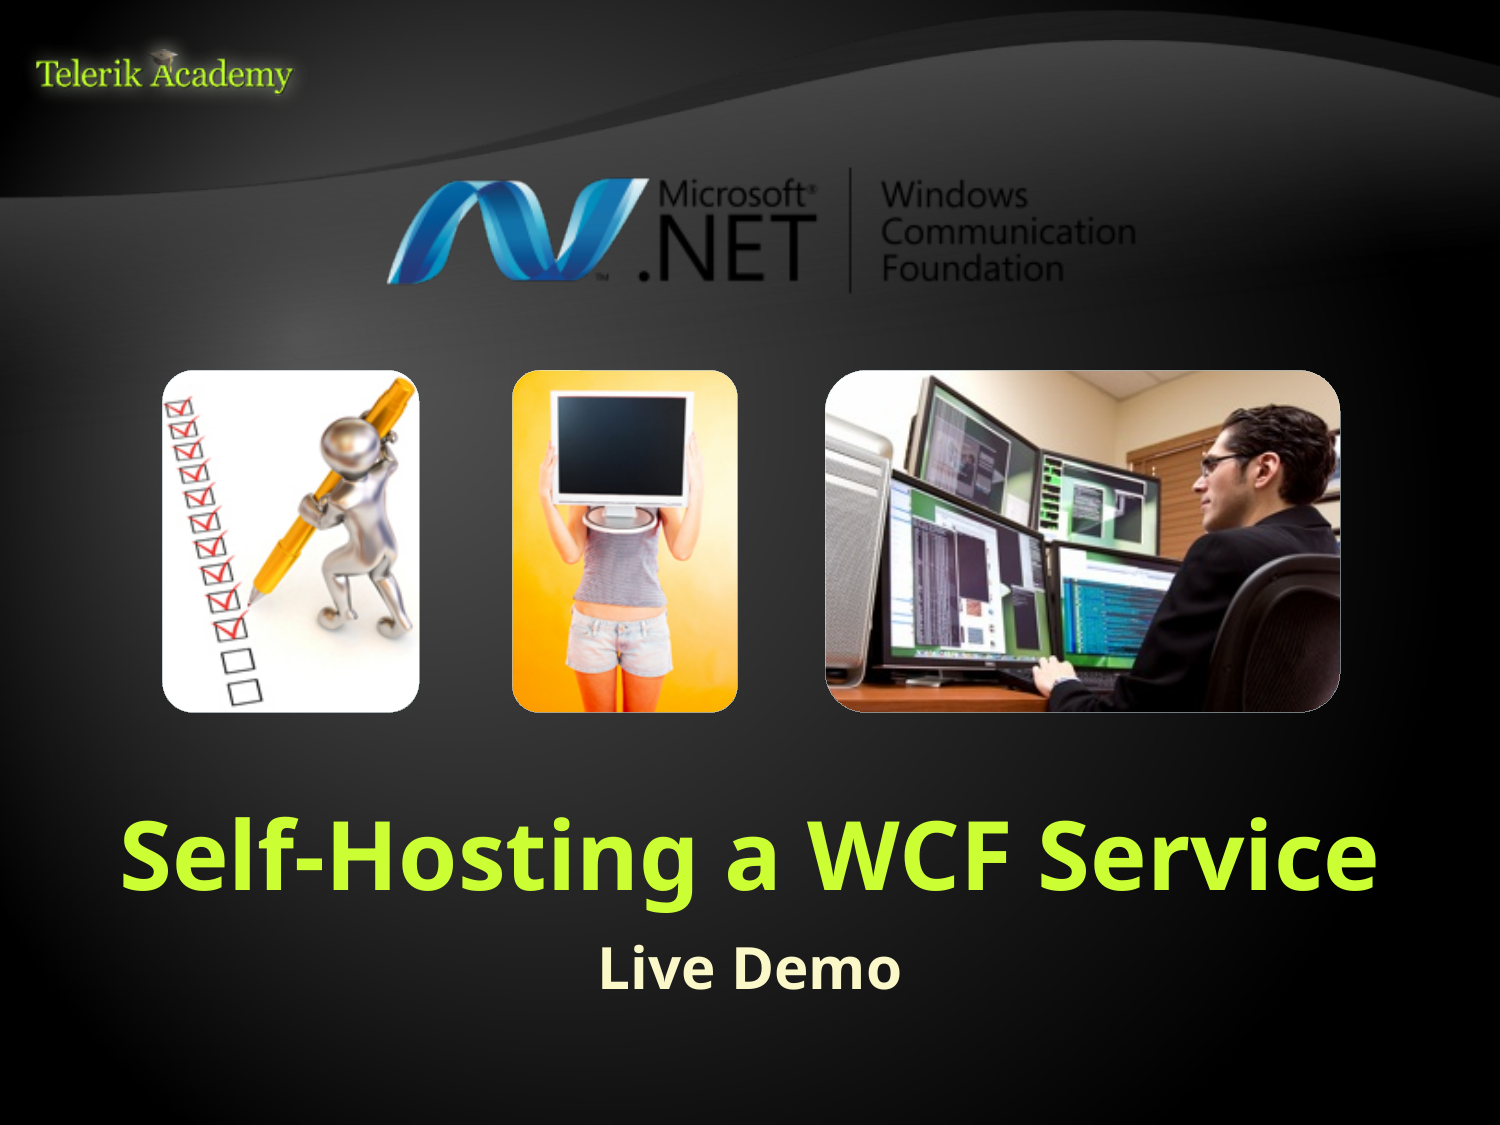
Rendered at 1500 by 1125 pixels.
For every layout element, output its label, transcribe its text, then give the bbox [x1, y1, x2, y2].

picture [0, 0, 1500, 1125]
subtitle Live Demo [99, 919, 1400, 1013]
title Self-Hosting a WCF Service [99, 800, 1400, 913]
